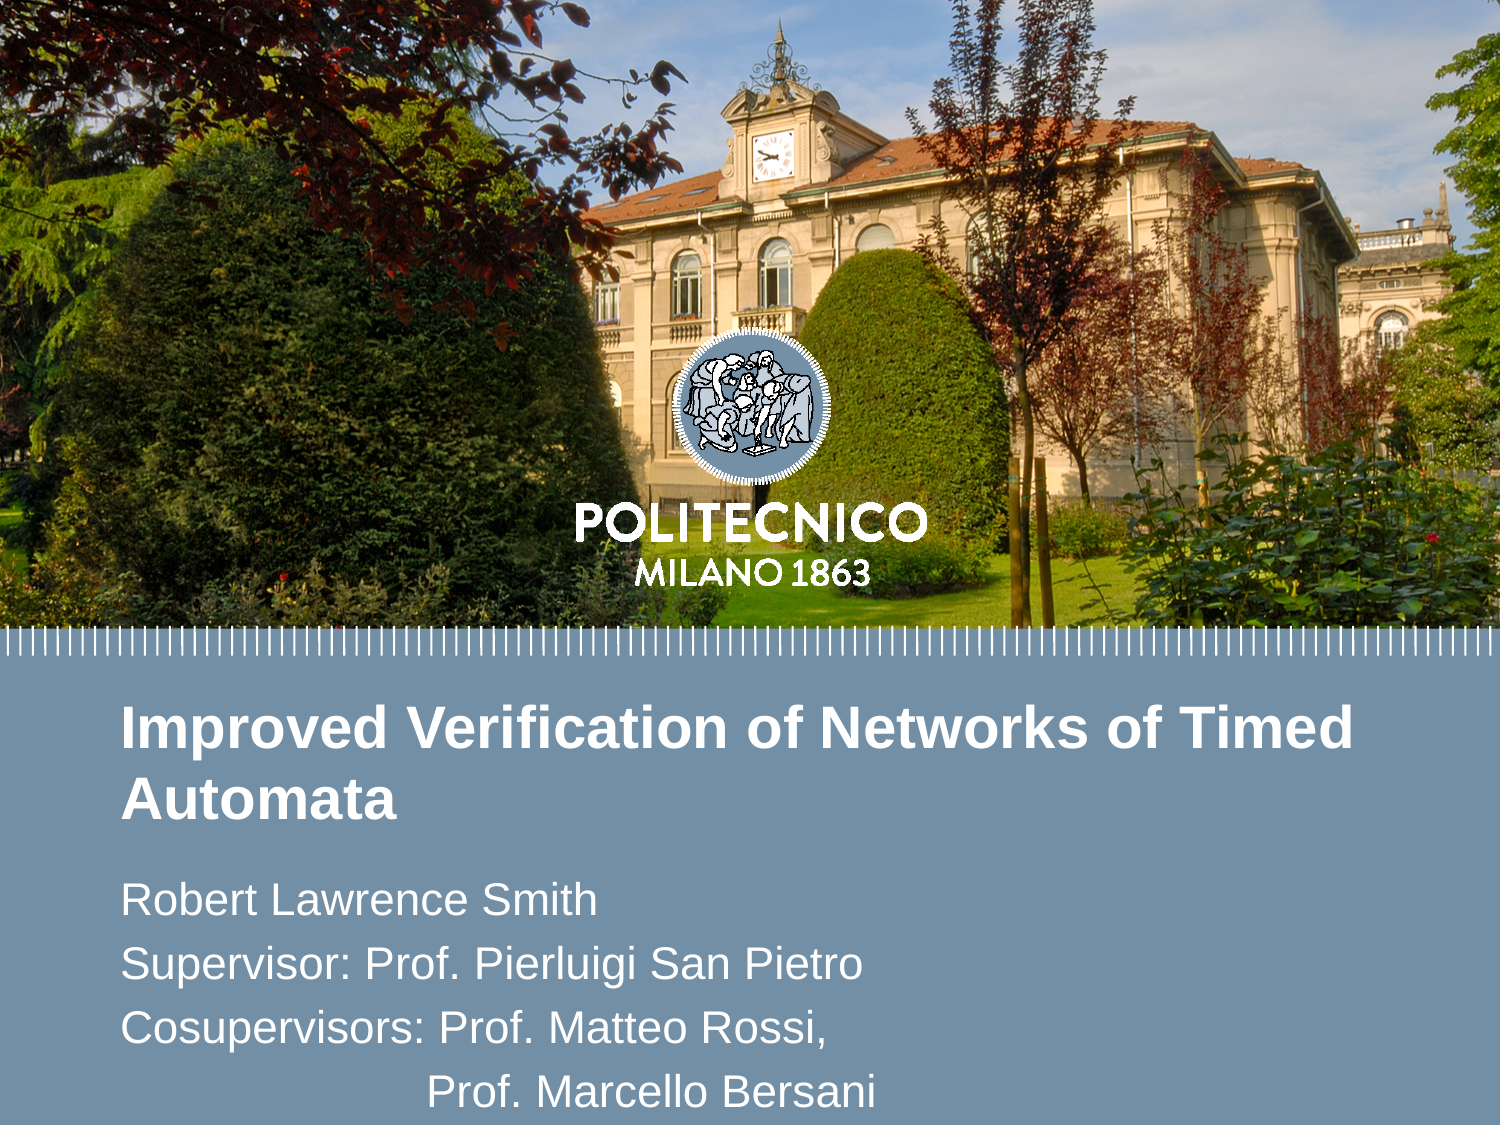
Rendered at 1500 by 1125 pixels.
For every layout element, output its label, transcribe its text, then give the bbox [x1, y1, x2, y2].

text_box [7, 625, 1491, 656]
text_box Robert Lawrence Smith Supervisor: Prof. Pierluigi San Pietro Cosupervisors: Prof. Matteo Rossi, Prof. Marcello Bersani [105, 862, 1381, 1059]
text_box [0, 688, 1500, 1125]
picture [0, 0, 1500, 681]
text_box Improved Verification of Networks of Timed Automata [105, 689, 1381, 840]
